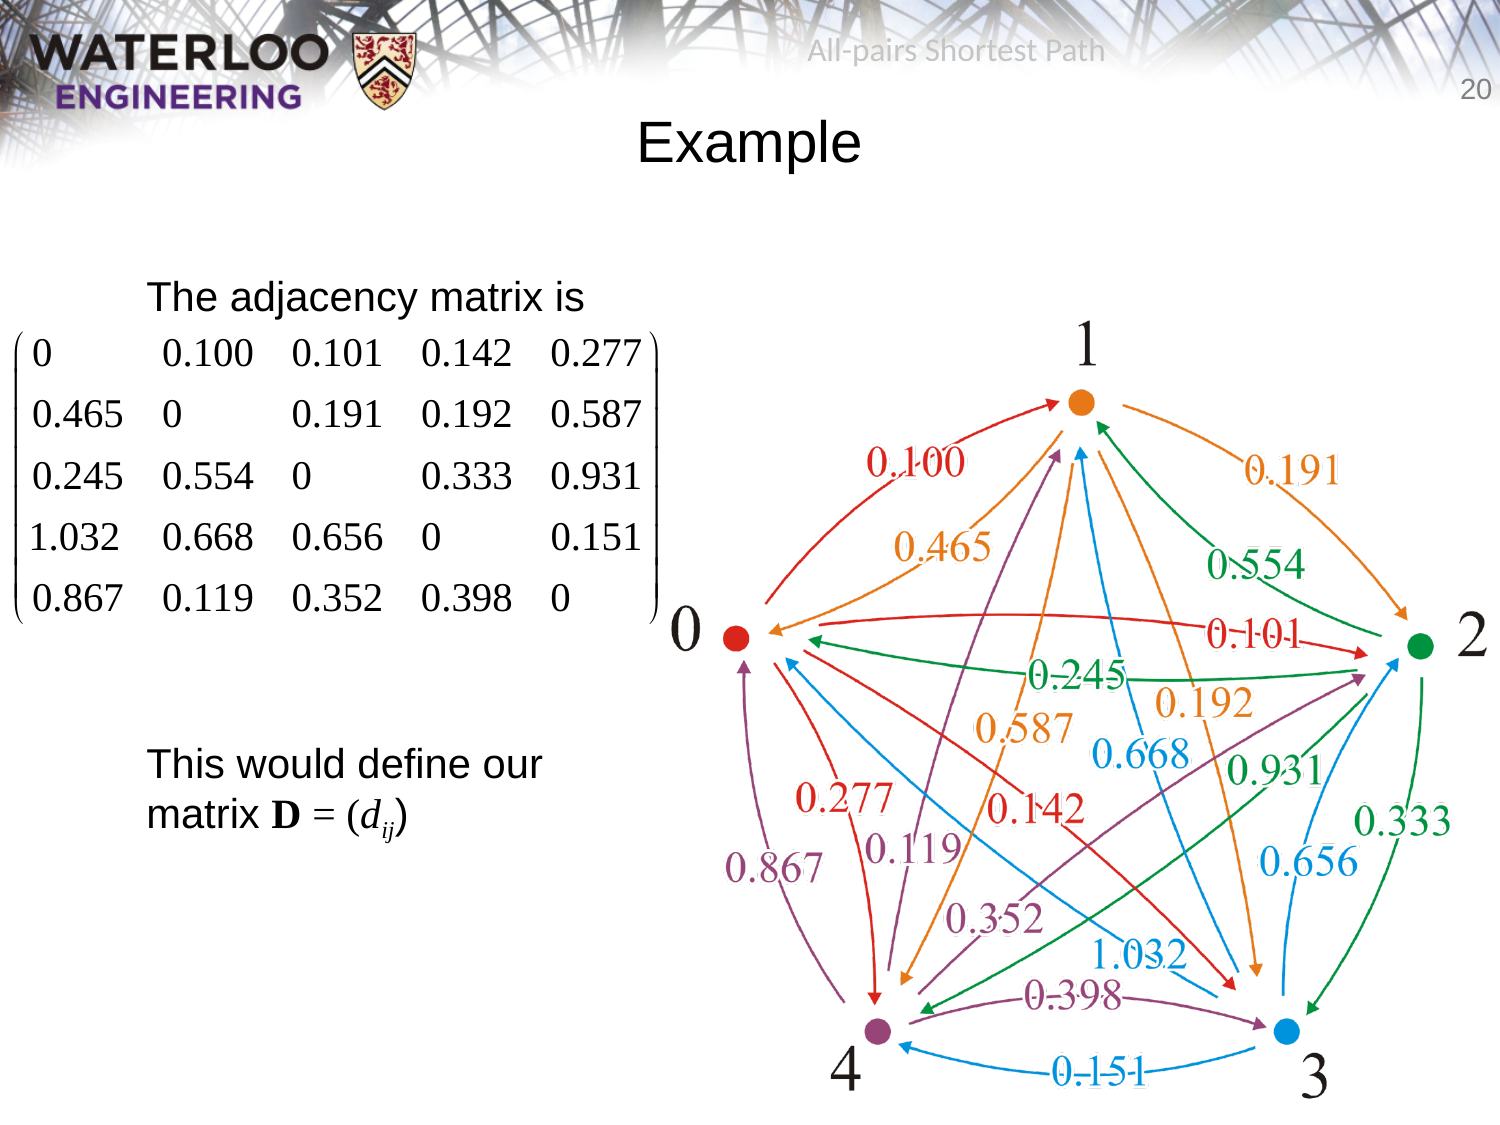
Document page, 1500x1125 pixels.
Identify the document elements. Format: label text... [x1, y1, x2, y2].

list The adjacency matrix is This would define our matrix D = (dij) [74, 642, 656, 1006]
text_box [5, 320, 672, 634]
picture [0, 0, 1500, 1125]
list The adjacency matrix is This would define our matrix D = (dij) [74, 262, 1426, 319]
title Example [74, 44, 1426, 233]
footer All-pairs Shortest Path [478, 18, 1436, 79]
